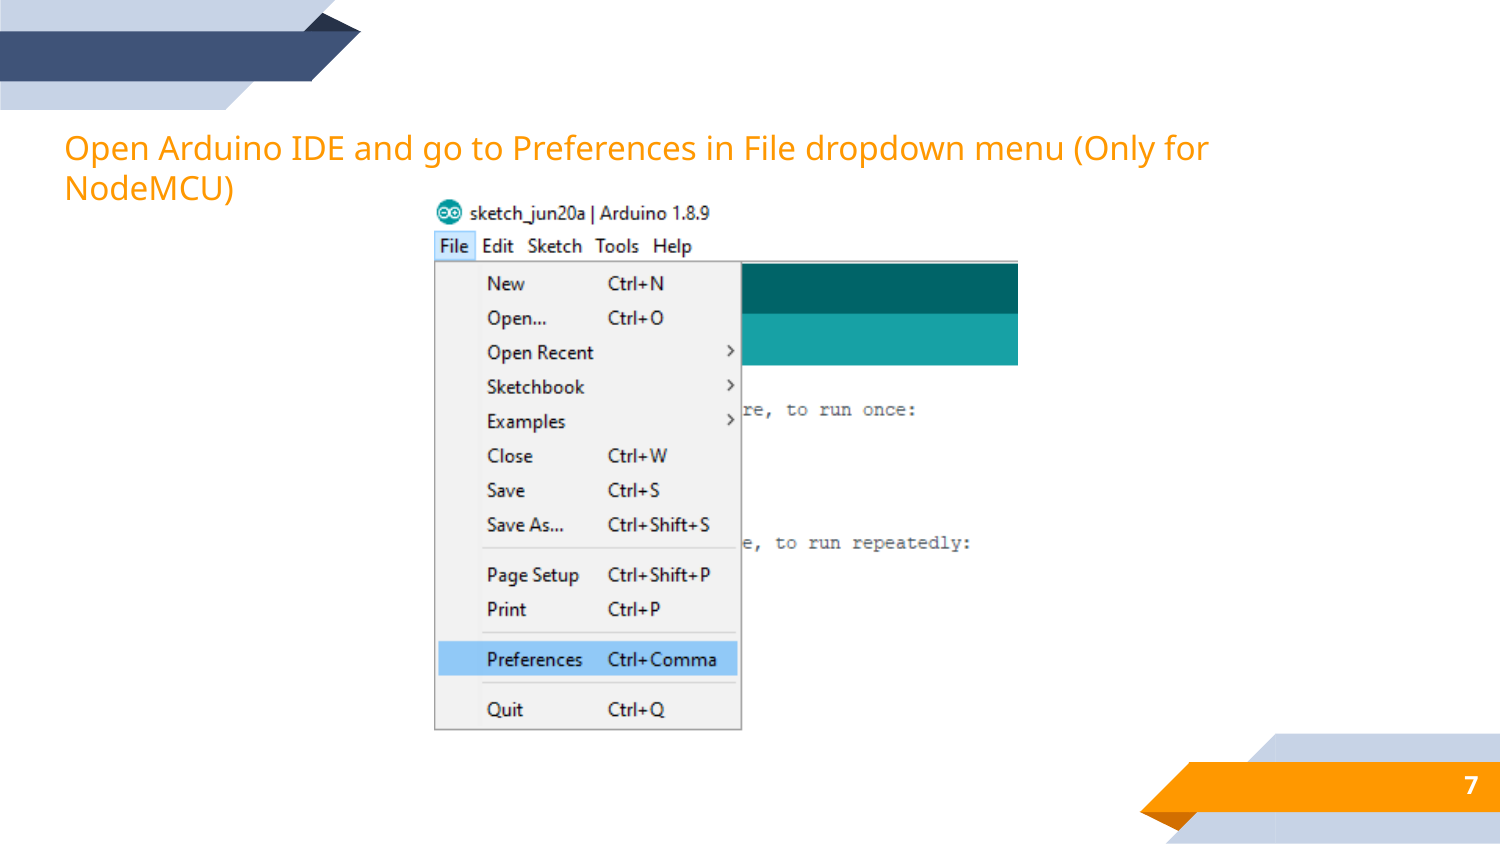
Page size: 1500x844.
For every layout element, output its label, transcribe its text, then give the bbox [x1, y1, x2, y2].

text_box Open Arduino IDE and go to Preferences in File dropdown menu (Only for NodeMCU) [49, 119, 1404, 215]
picture [434, 195, 1018, 787]
slide_number 7 [1249, 760, 1494, 813]
